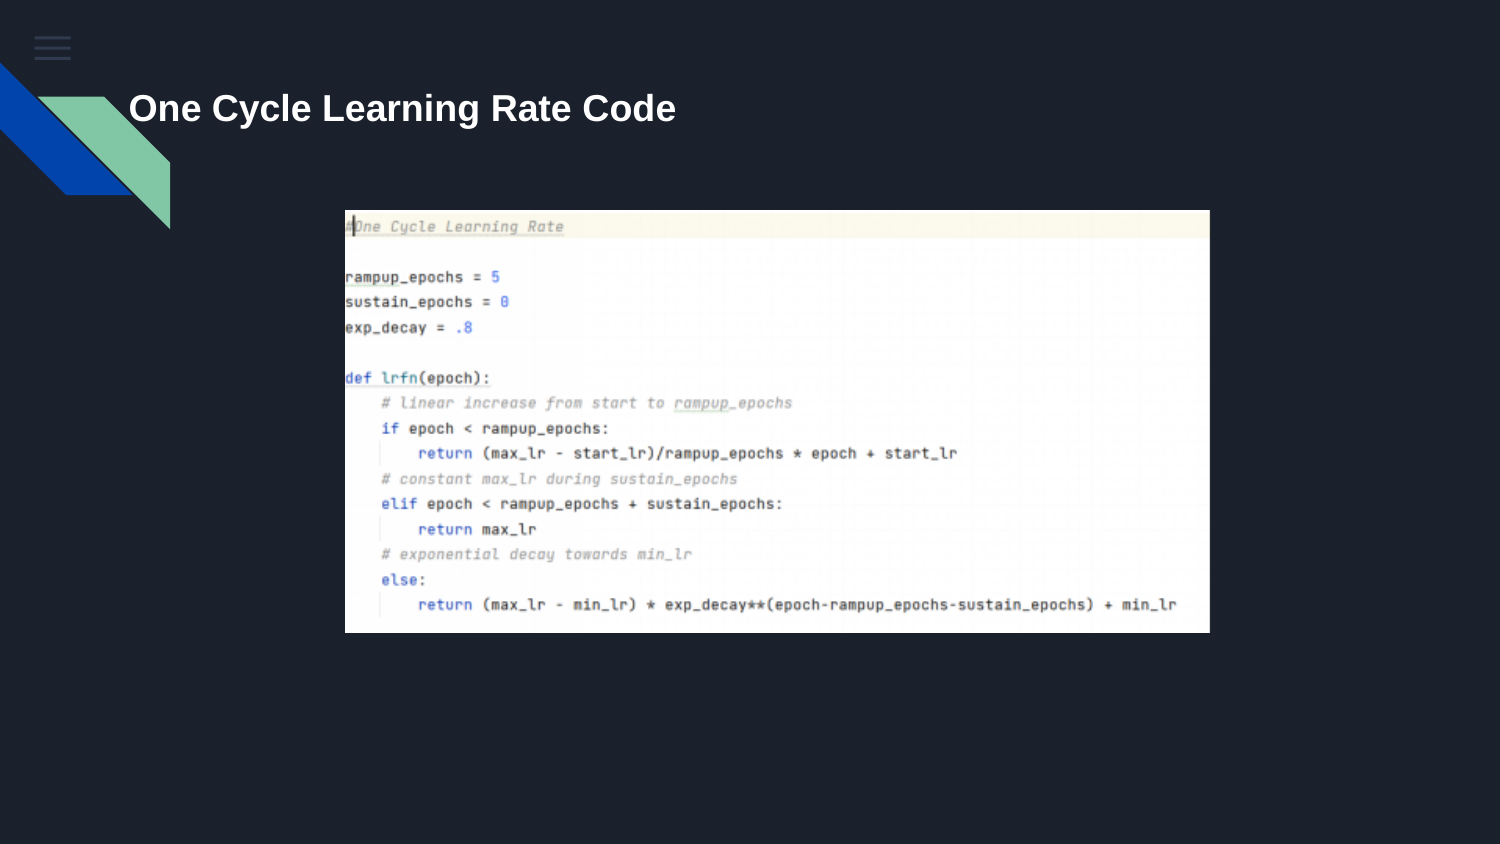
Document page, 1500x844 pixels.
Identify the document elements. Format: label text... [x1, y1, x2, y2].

list One Cycle Learning Rate Code [113, 62, 1446, 810]
picture [345, 210, 1212, 633]
